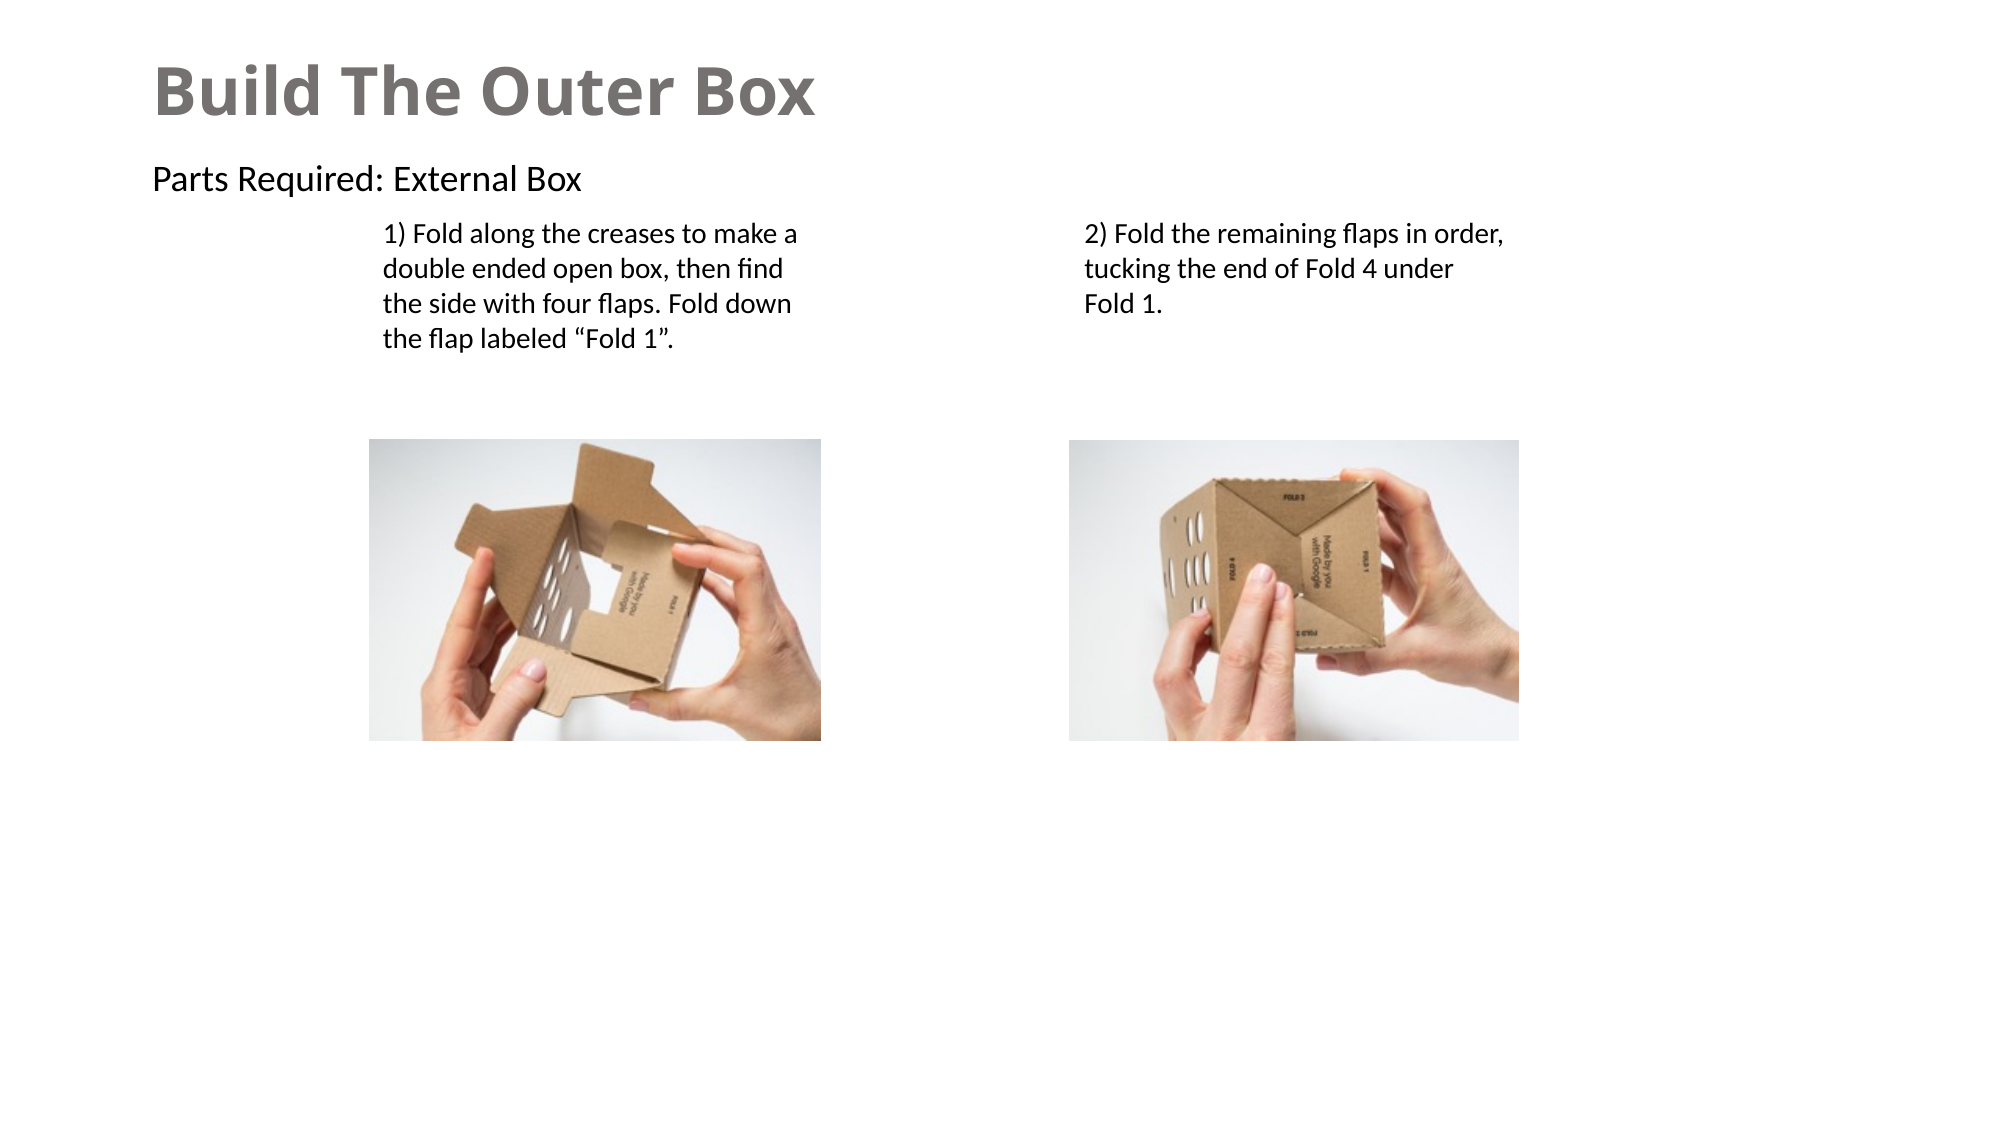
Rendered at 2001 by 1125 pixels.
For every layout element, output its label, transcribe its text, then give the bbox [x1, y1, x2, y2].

text_box 1) Fold along the creases to make a double ended open box, then find the side with four flaps. Fold down the flap labeled “Fold 1”. [368, 206, 821, 362]
picture [369, 439, 821, 741]
text_box 2) Fold the remaining flaps in order, tucking the end of Fold 4 under Fold 1. [1069, 206, 1521, 327]
text_box Parts Required: External Box [137, 146, 1893, 206]
title Build The Outer Box [137, 59, 1863, 129]
picture [1069, 440, 1519, 741]
